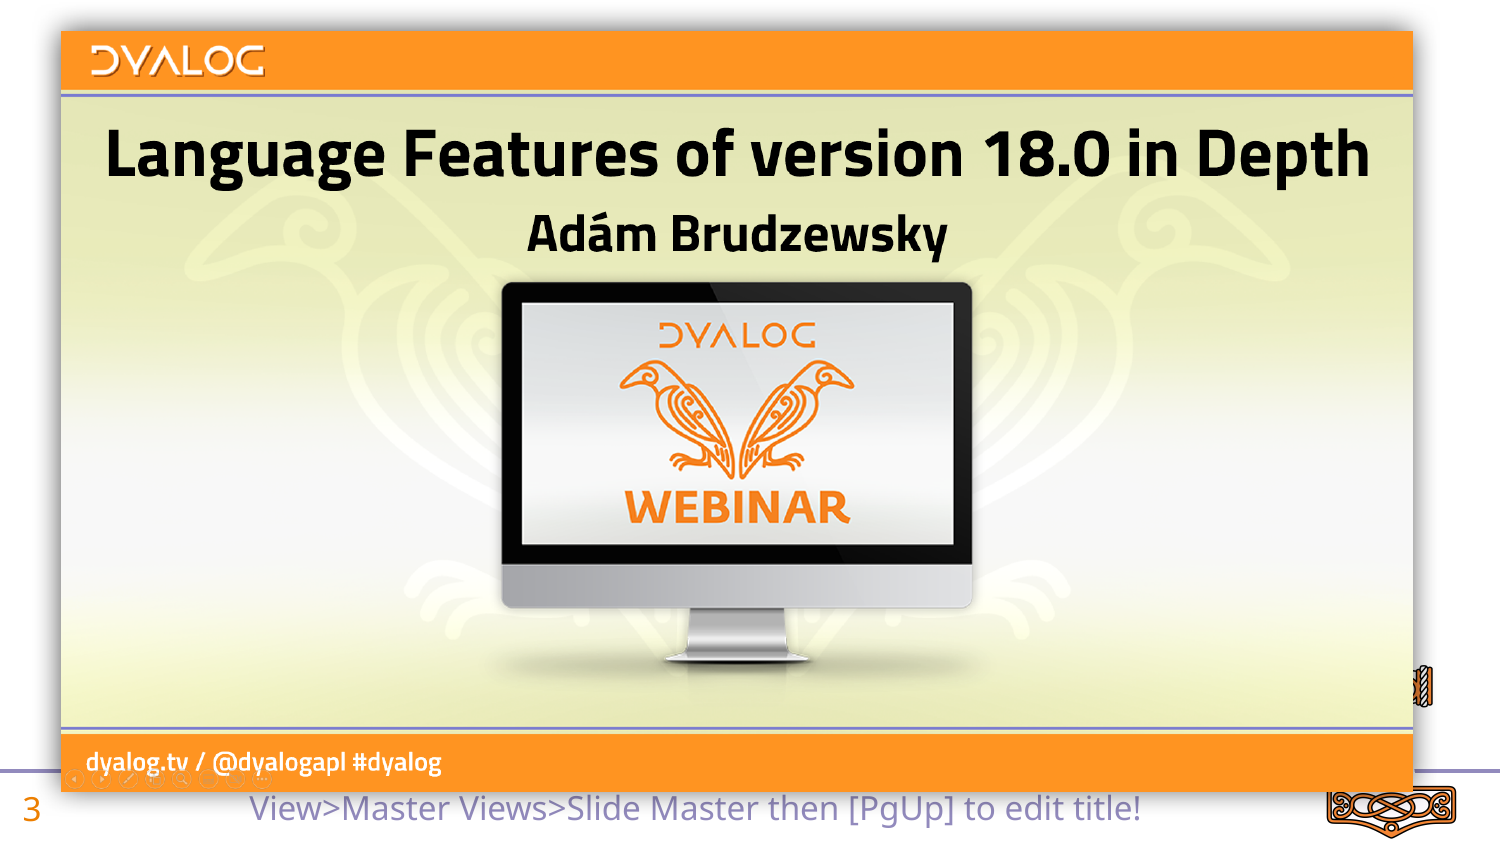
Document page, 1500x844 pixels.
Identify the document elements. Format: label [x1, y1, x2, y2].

picture [61, 31, 1461, 844]
